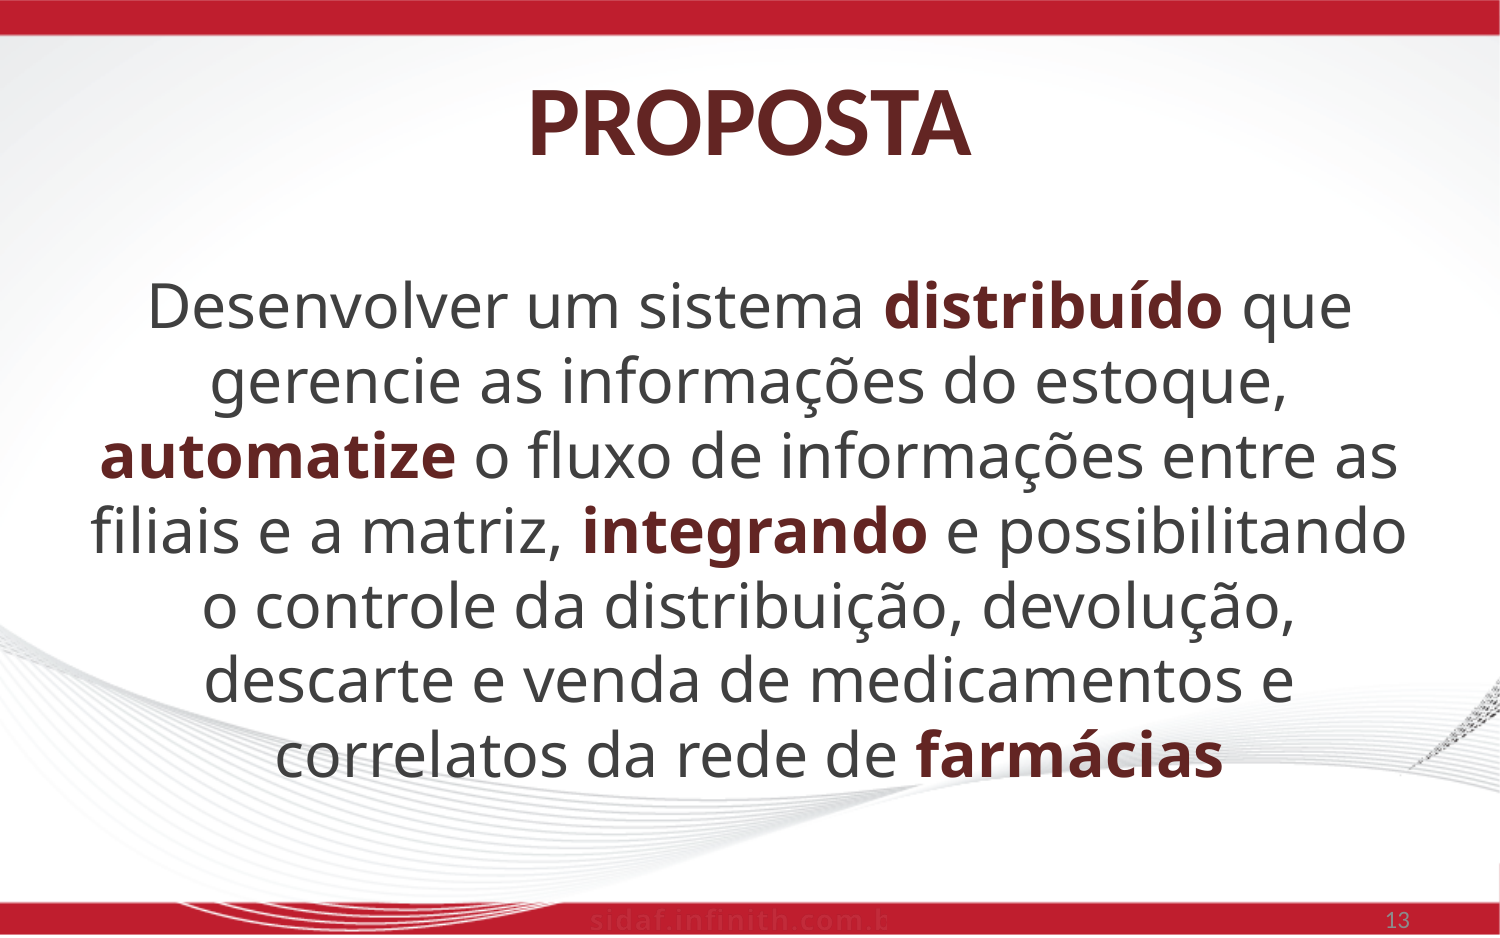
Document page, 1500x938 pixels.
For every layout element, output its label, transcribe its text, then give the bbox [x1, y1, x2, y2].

list Desenvolver um sistema distribuído que gerencie as informações do estoque, automatize o fluxo de informações entre as filiais e a matriz, integrando e possibilitando o controle da distribuição, devolução, descarte e venda de medicamentos e correlatos da rede de farmácias [75, 218, 1425, 838]
title Proposta [75, 37, 1425, 194]
slide_number 13 [1074, 905, 1425, 933]
picture [0, 0, 1500, 938]
